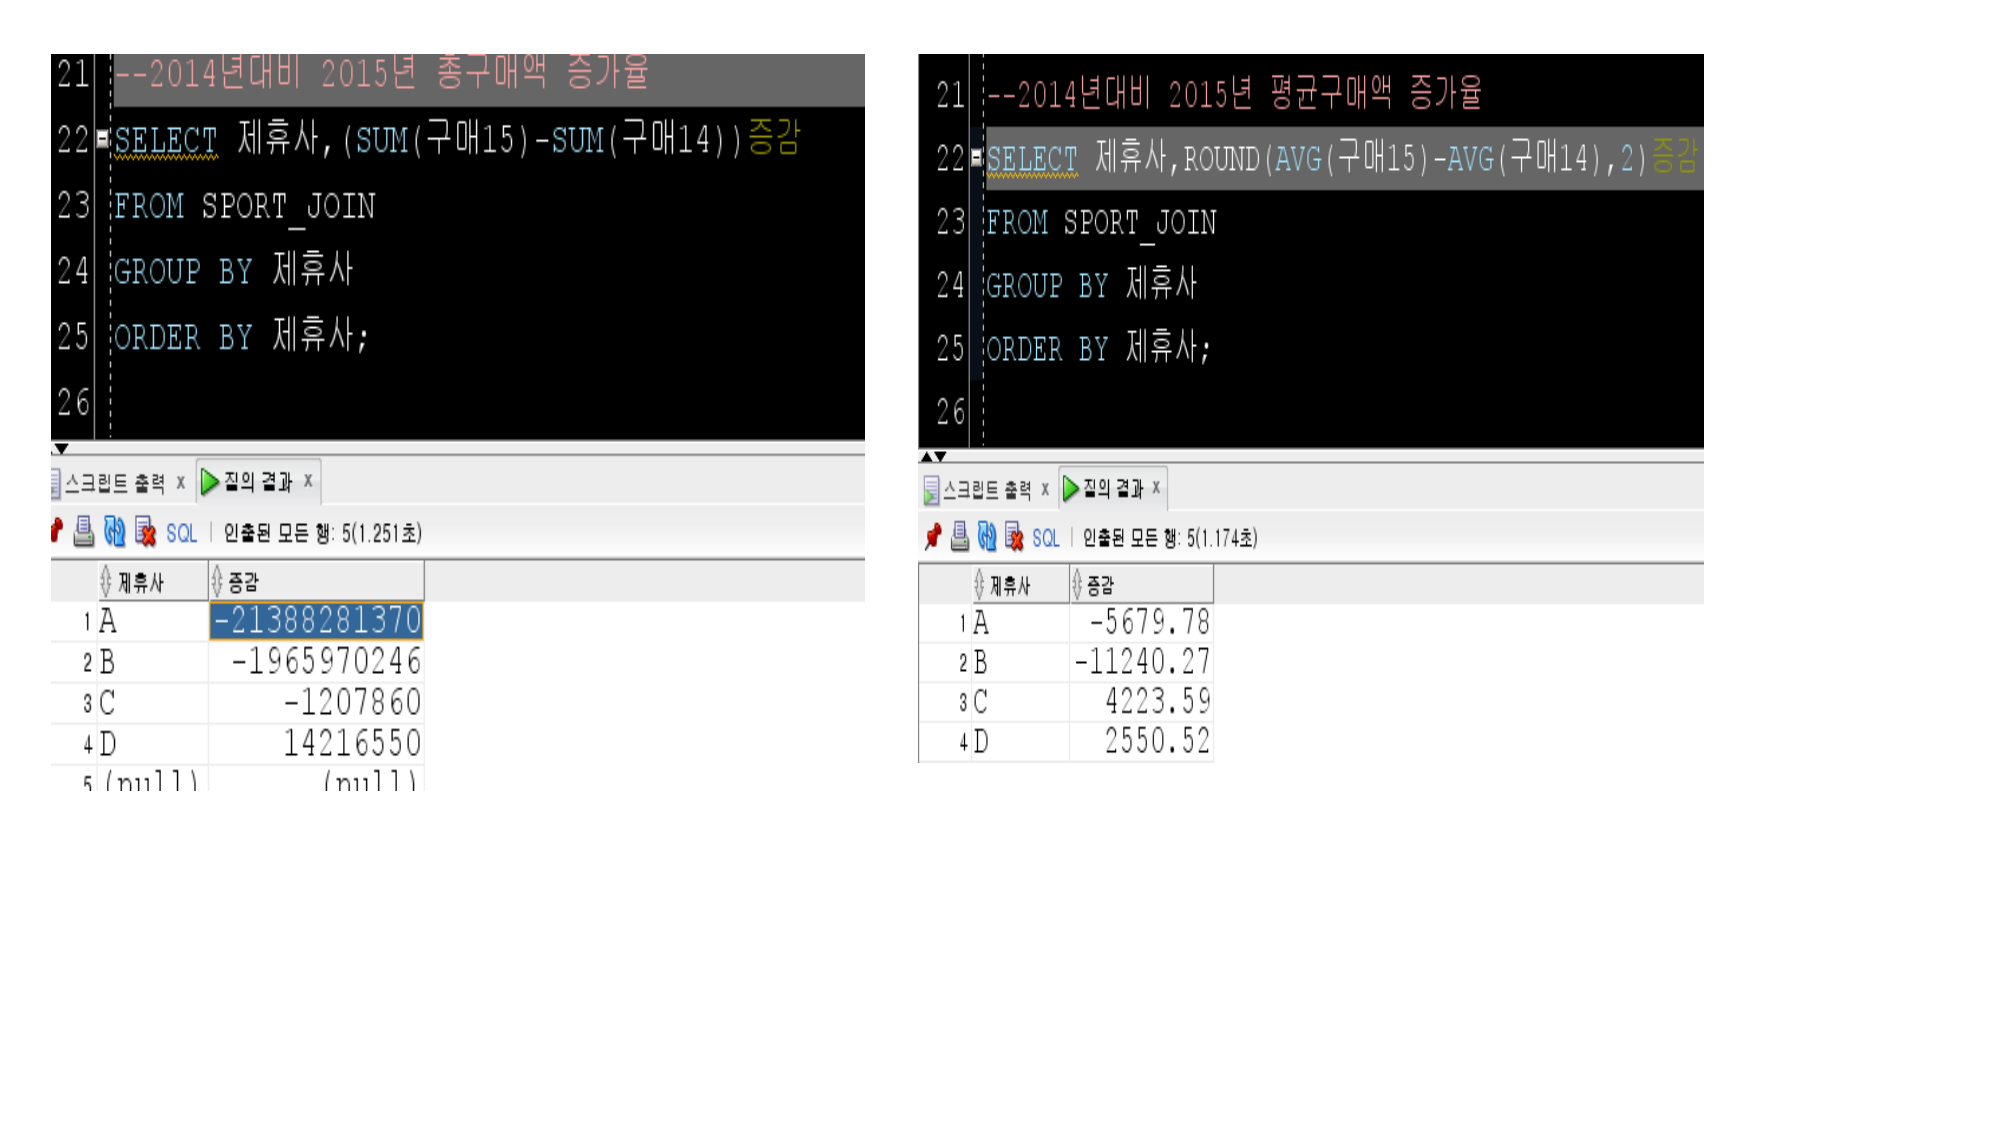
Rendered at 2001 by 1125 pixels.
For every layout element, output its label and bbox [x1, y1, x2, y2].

picture [918, 54, 1705, 763]
picture [51, 54, 865, 791]
